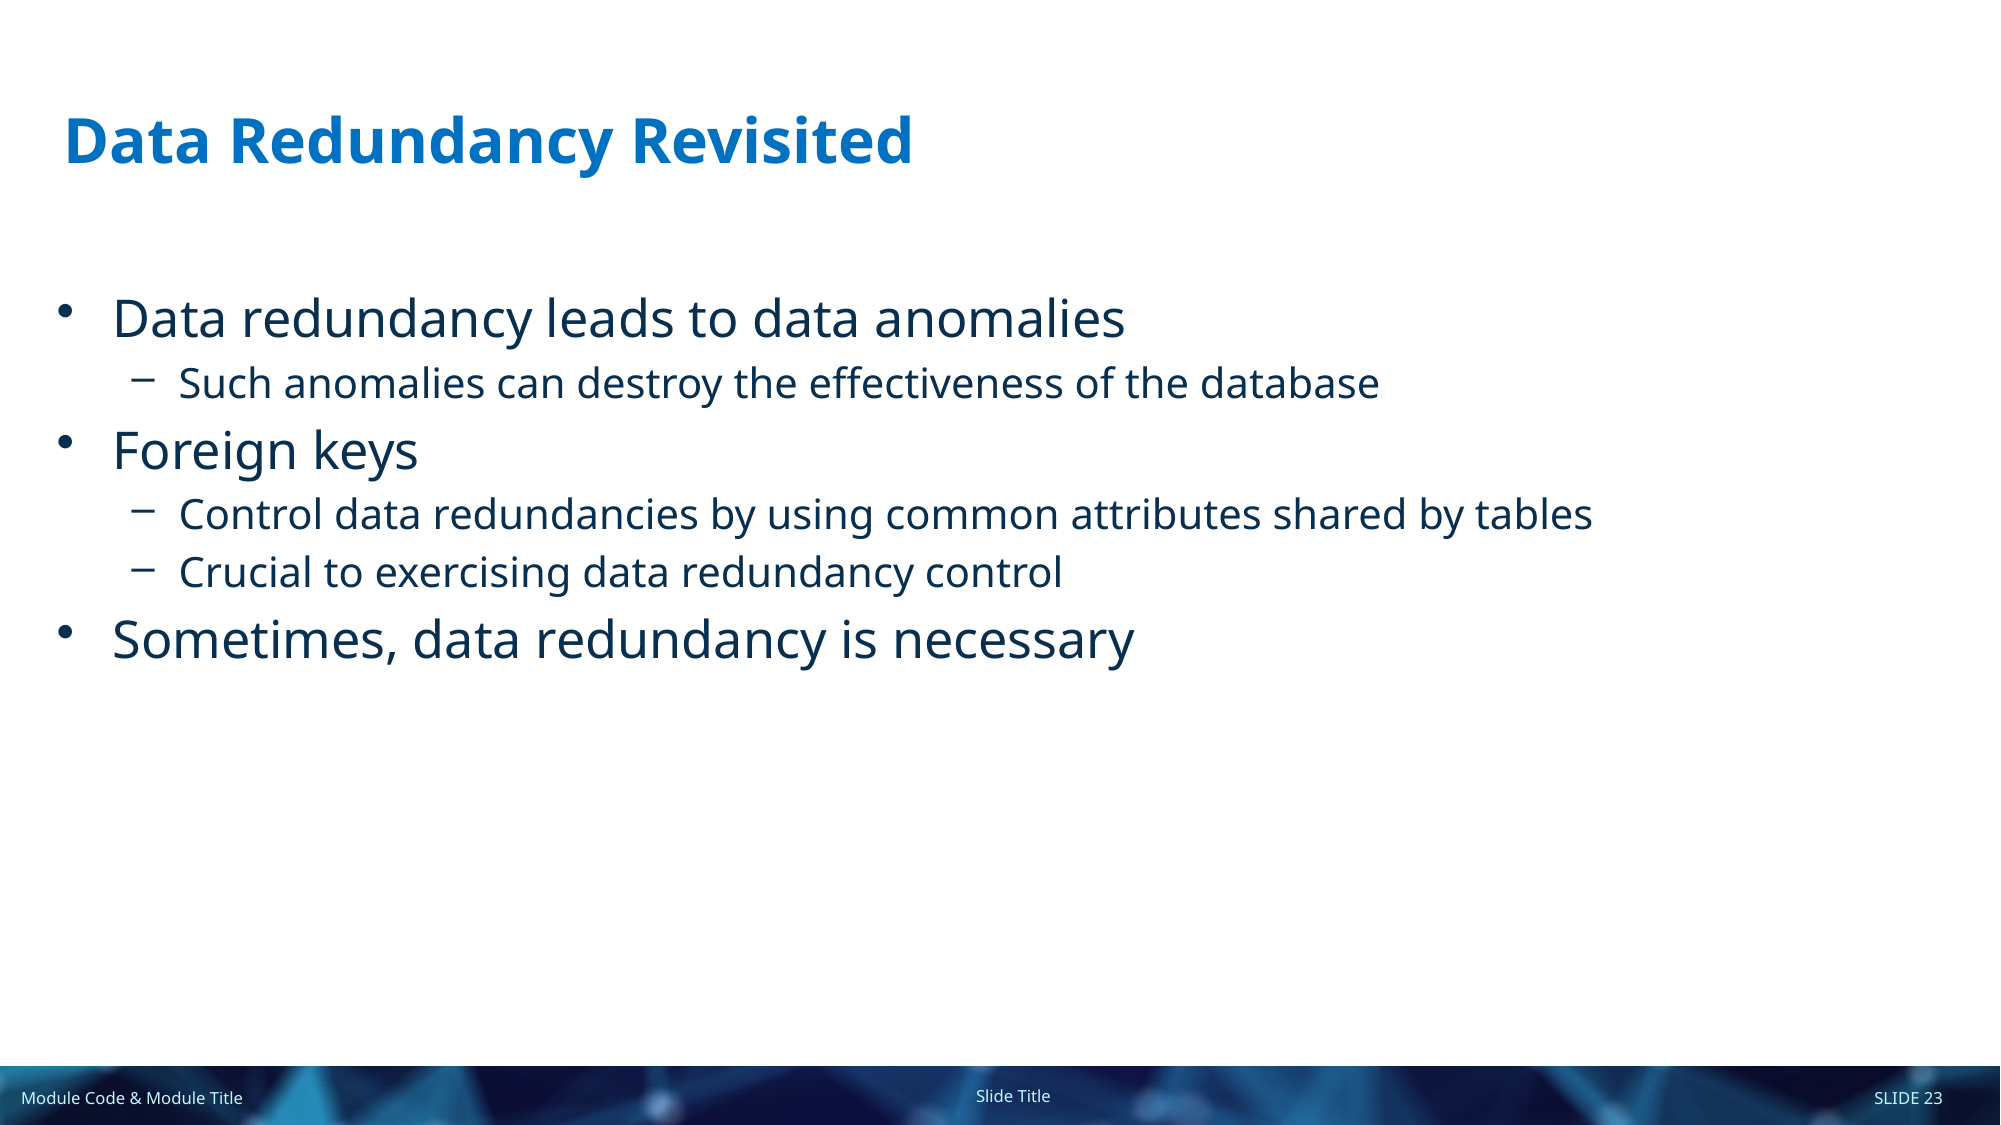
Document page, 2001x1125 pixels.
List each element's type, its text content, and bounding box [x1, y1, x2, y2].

picture [0, 1066, 2000, 1125]
list Data redundancy leads to data anomalies Such anomalies can destroy the effectiveness of the database Foreign keys Control data redundancies by using common attributes shared by tables Crucial to exercising data redundancy control Sometimes, data redundancy is necessary [41, 278, 1969, 1021]
title Data Redundancy Revisited [48, 45, 1764, 233]
